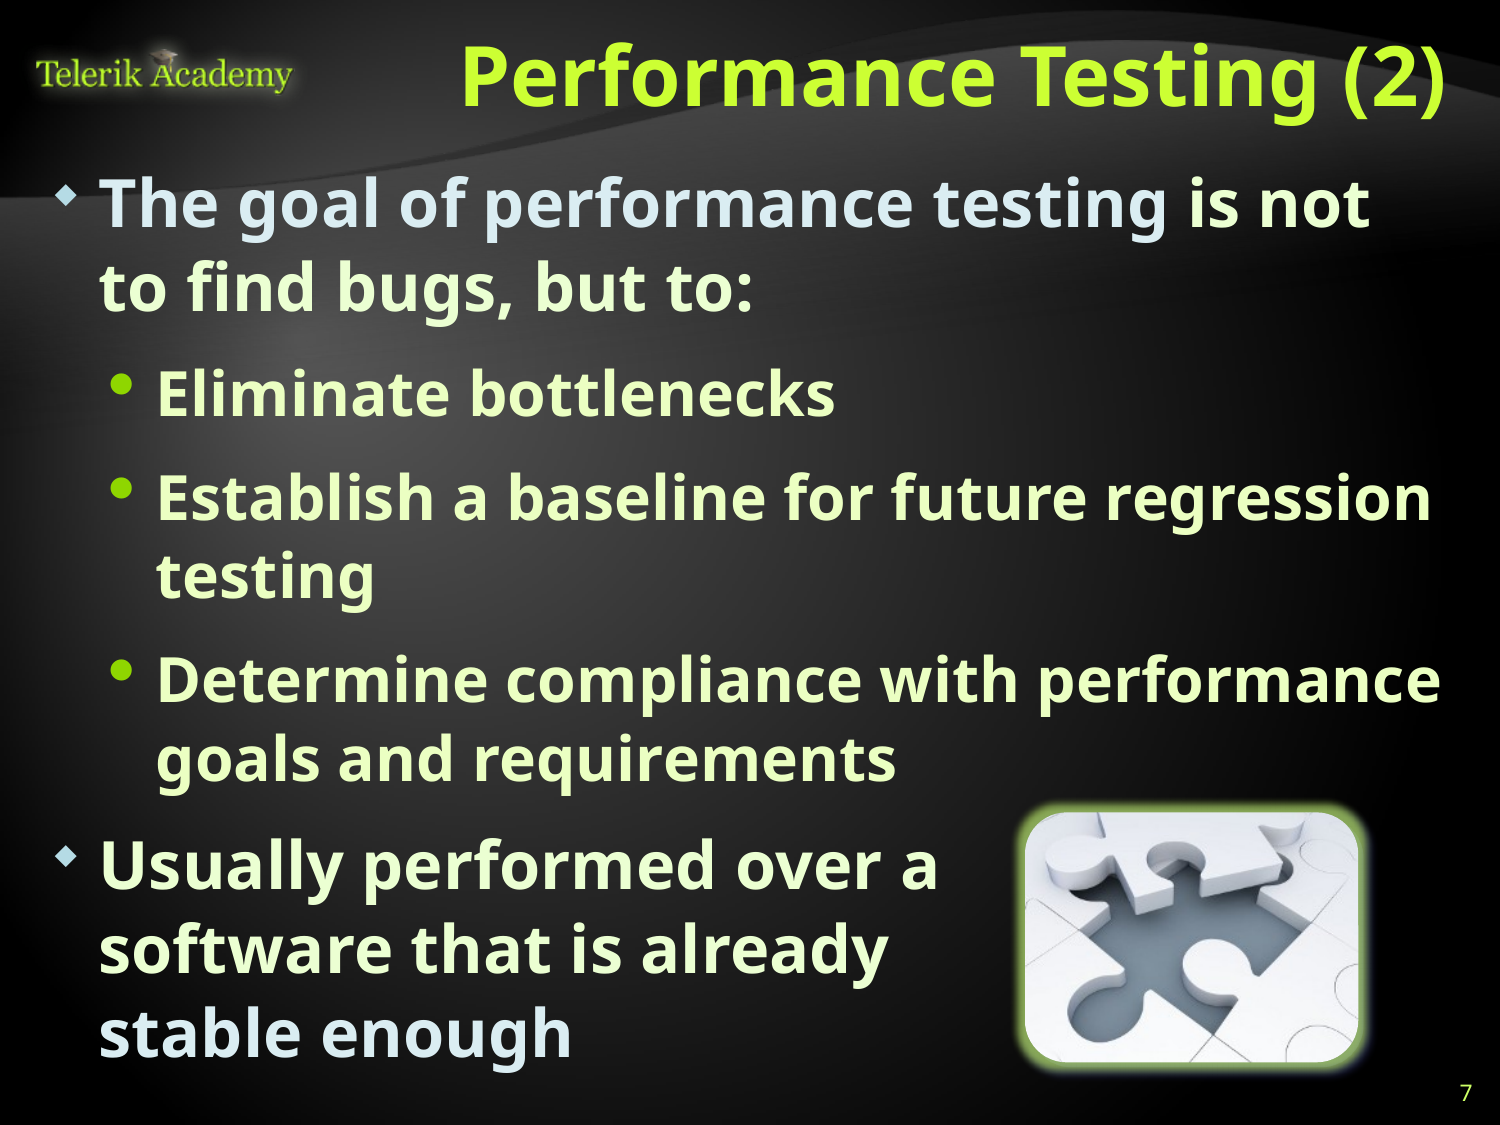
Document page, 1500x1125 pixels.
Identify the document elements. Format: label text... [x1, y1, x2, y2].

slide_number 7 [1412, 1074, 1488, 1113]
title Performance Testing (2) [300, 12, 1463, 149]
list The goal of performance testing is not to find bugs, but to: Eliminate bottlenecks Establish a baseline for future regression testing Determine compliance with performance goals and requirements Usually performed over a software that is already stable enough [37, 149, 1463, 1100]
picture [0, 0, 1500, 1125]
